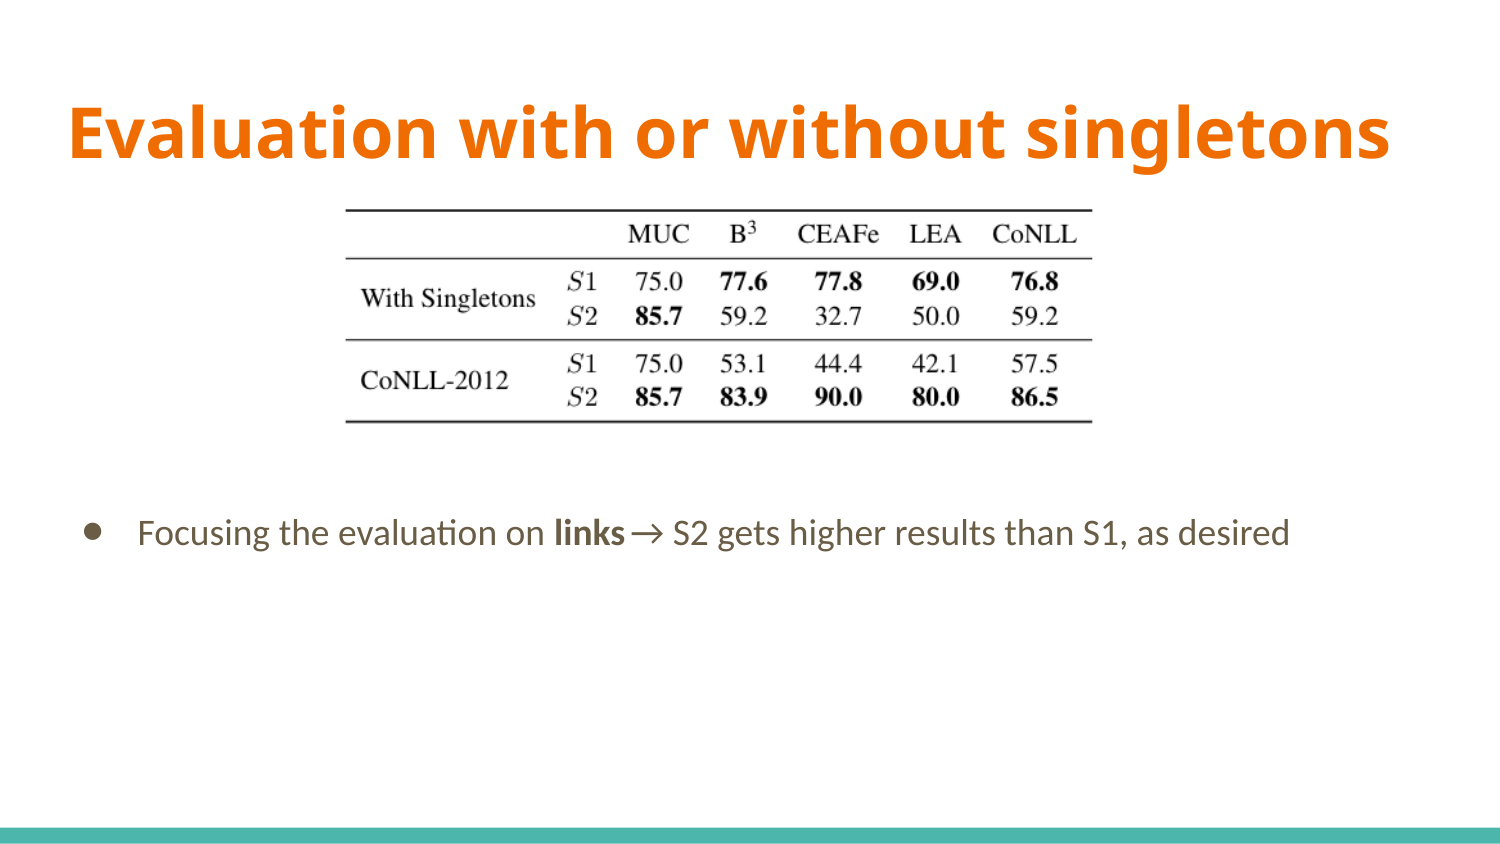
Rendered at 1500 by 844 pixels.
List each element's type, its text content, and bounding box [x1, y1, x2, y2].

picture [342, 202, 1104, 430]
text_box Focusing the evaluation on links → S2 gets higher results than S1, as desired [47, 492, 1399, 620]
title Evaluation with or without singletons [51, 72, 1449, 189]
